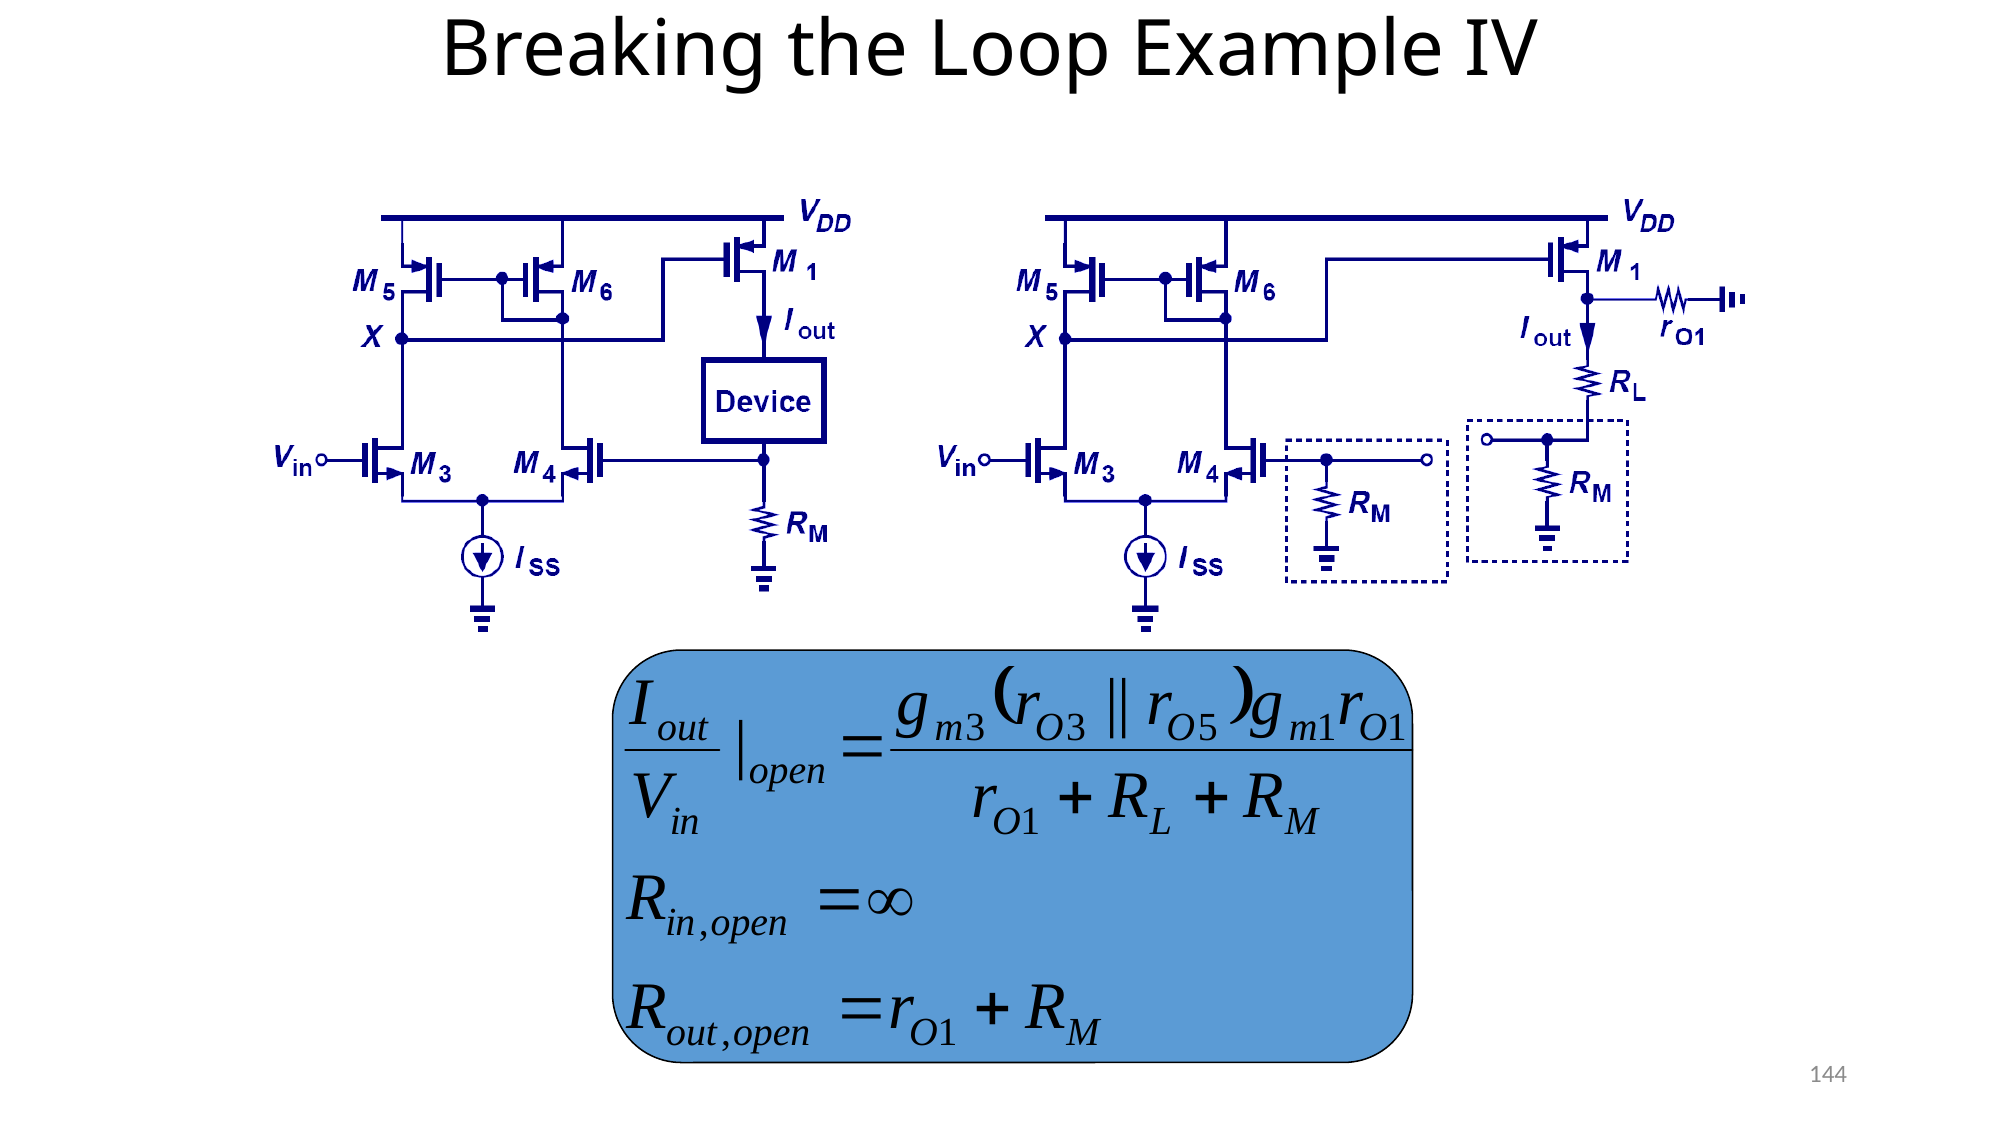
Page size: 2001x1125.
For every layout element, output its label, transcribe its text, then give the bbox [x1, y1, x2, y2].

title Breaking the Loop Example IV [137, 0, 1863, 100]
slide_number 144 [1412, 1042, 1863, 1103]
picture [247, 199, 1748, 642]
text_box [612, 649, 1420, 1063]
